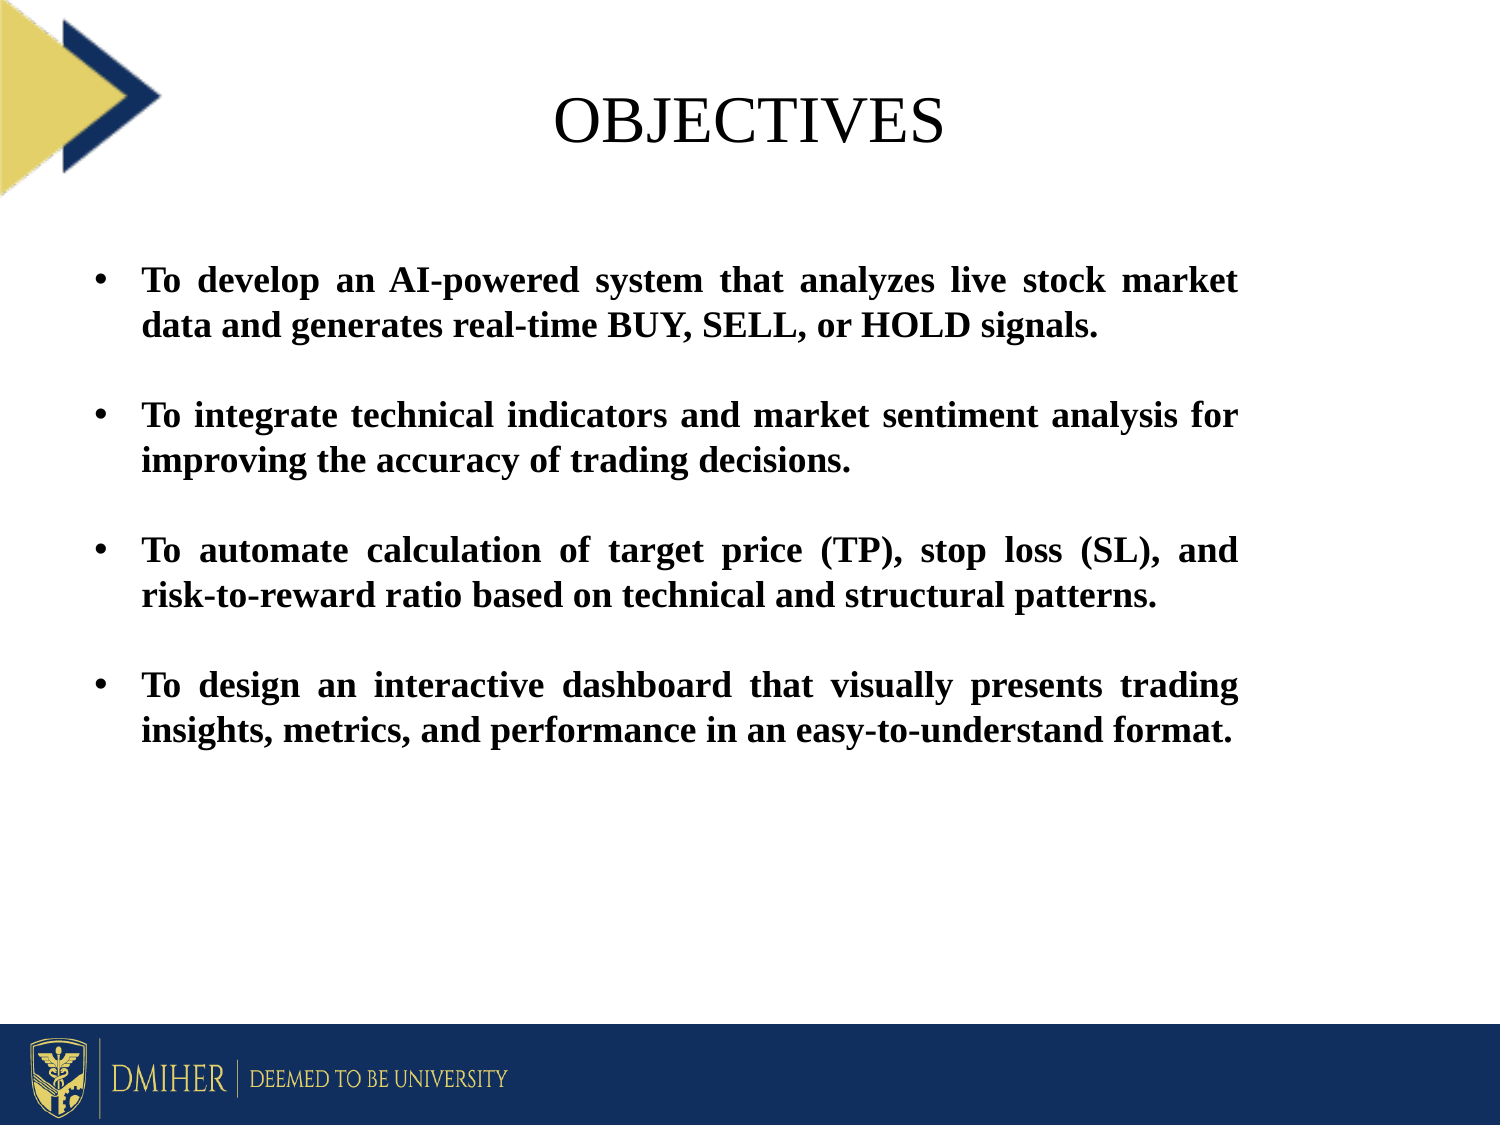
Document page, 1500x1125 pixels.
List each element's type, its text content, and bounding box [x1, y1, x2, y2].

picture [0, 0, 172, 199]
picture [0, 1024, 1500, 1125]
text_box To develop an AI-powered system that analyzes live stock market data and generates real-time BUY, SELL, or HOLD signals. To integrate technical indicators and market sentiment analysis for improving the accuracy of trading decisions. To automate calculation of target price (TP), stop loss (SL), and risk-to-reward ratio based on technical and structural patterns. To design an interactive dashboard that visually presents trading insights, metrics, and performance in an easy-to-understand format. [79, 247, 1255, 758]
title OBJECTIVES [176, 45, 1425, 188]
